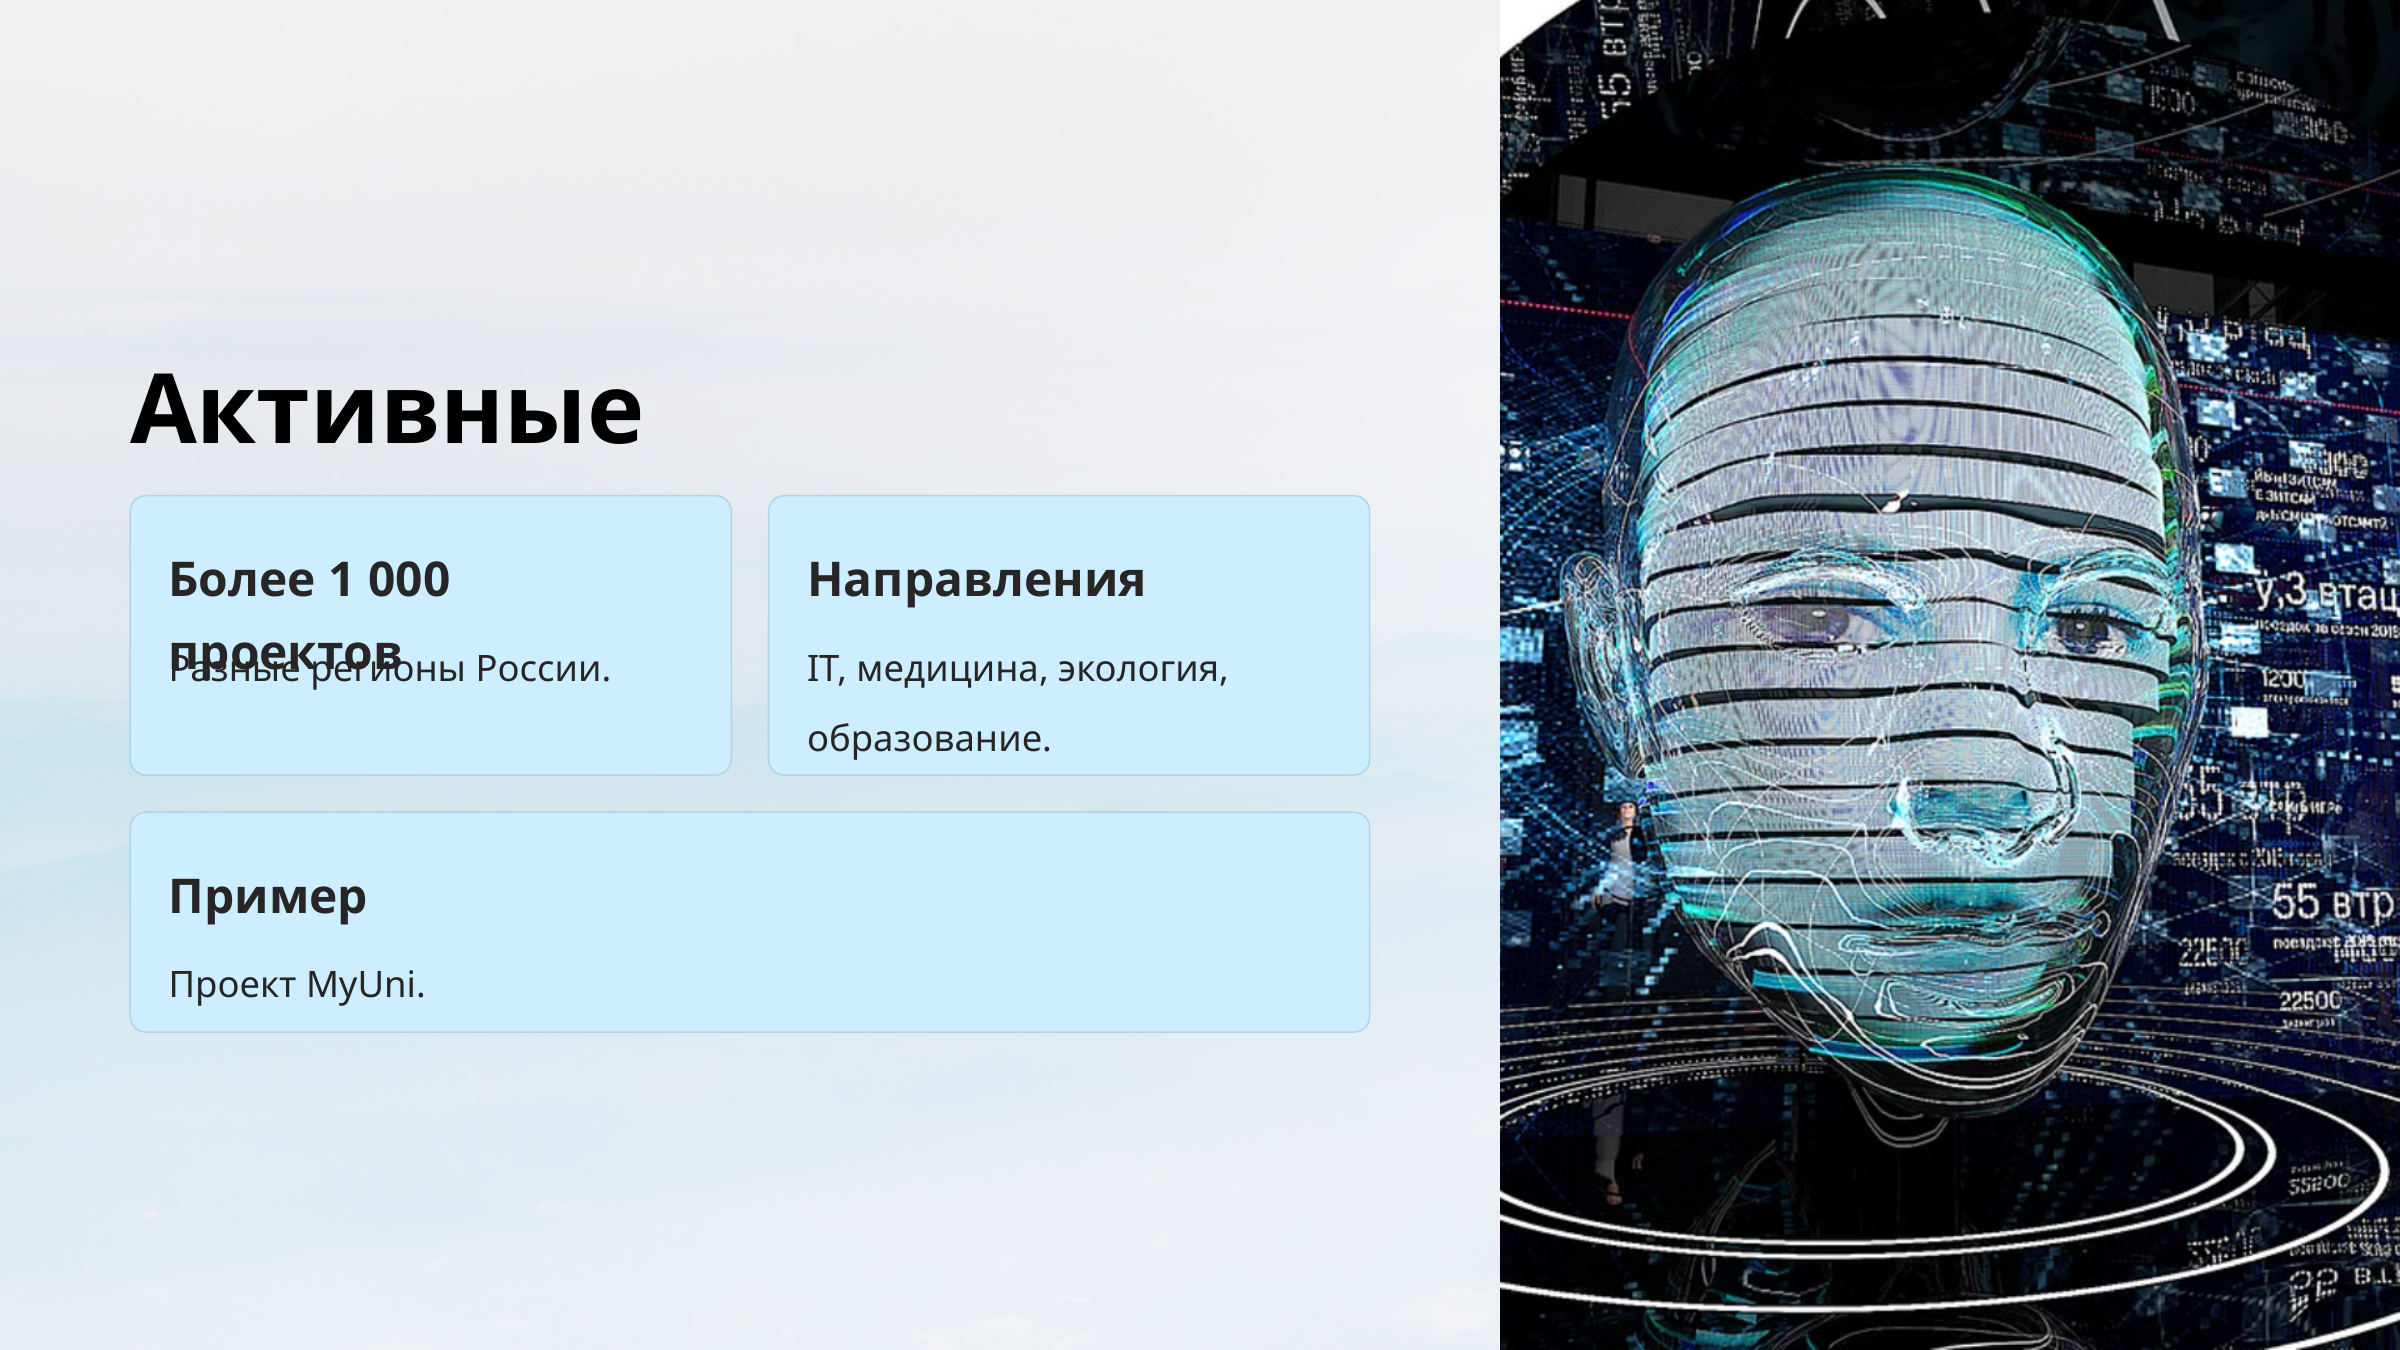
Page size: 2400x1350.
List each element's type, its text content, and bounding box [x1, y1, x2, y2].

text_box Пример [168, 850, 657, 912]
text_box IT, медицина, экология, образование. [806, 617, 1332, 737]
text_box Активные проекты [130, 317, 1107, 440]
text_box [130, 495, 732, 776]
text_box Разные регионы России. [168, 617, 693, 678]
picture [1499, 0, 2400, 1350]
text_box [768, 495, 1370, 776]
text_box Более 1 000 проектов [168, 534, 691, 596]
text_box Направления [806, 534, 1296, 596]
text_box Проект MyUni. [168, 934, 1332, 994]
text_box [130, 812, 1370, 1033]
